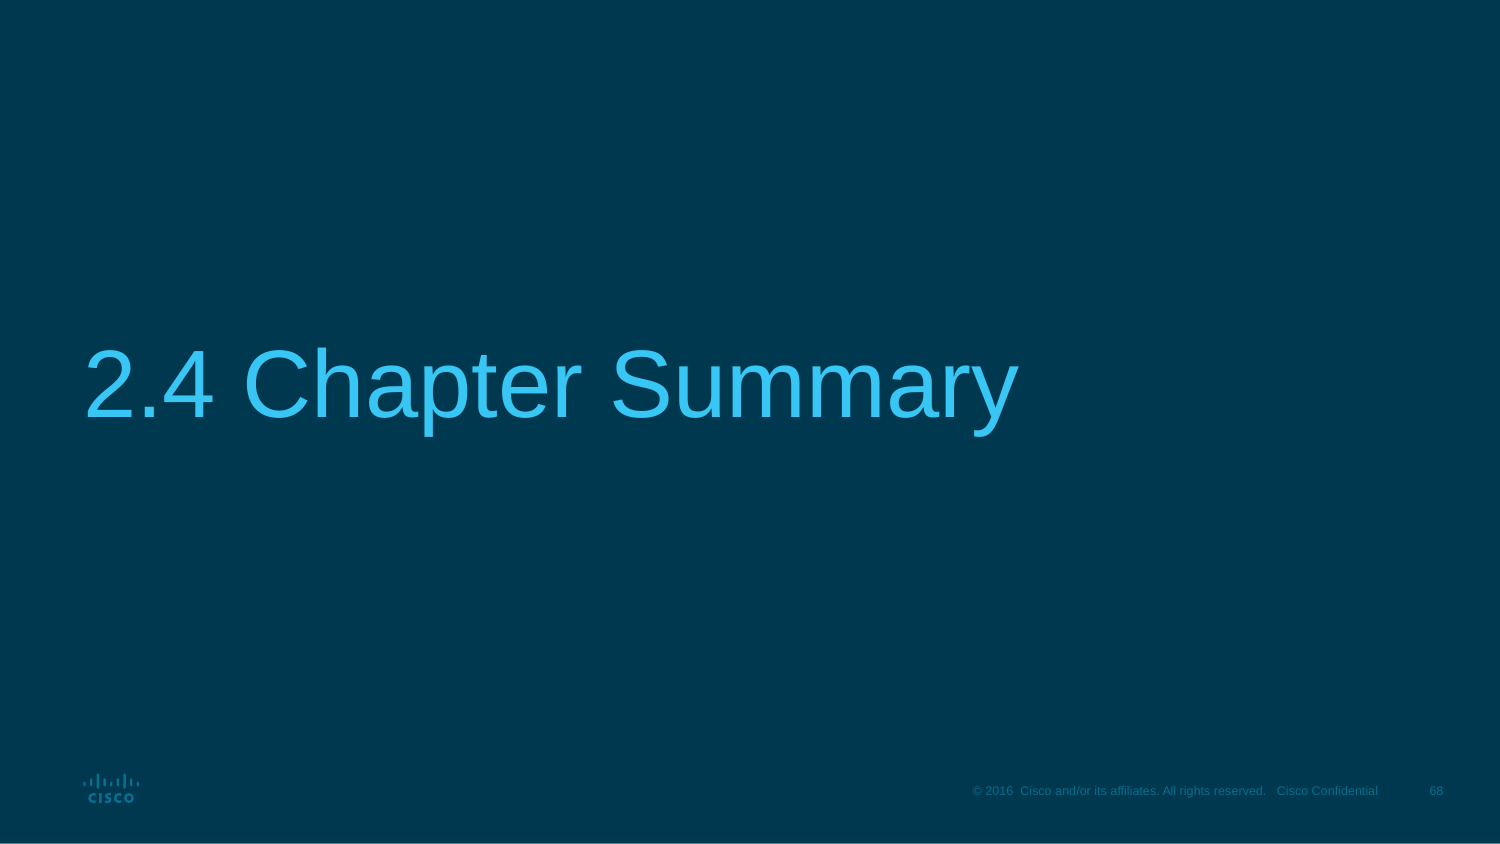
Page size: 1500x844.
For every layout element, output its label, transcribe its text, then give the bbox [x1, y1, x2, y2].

title 2.4 Chapter Summary [68, 150, 1315, 446]
